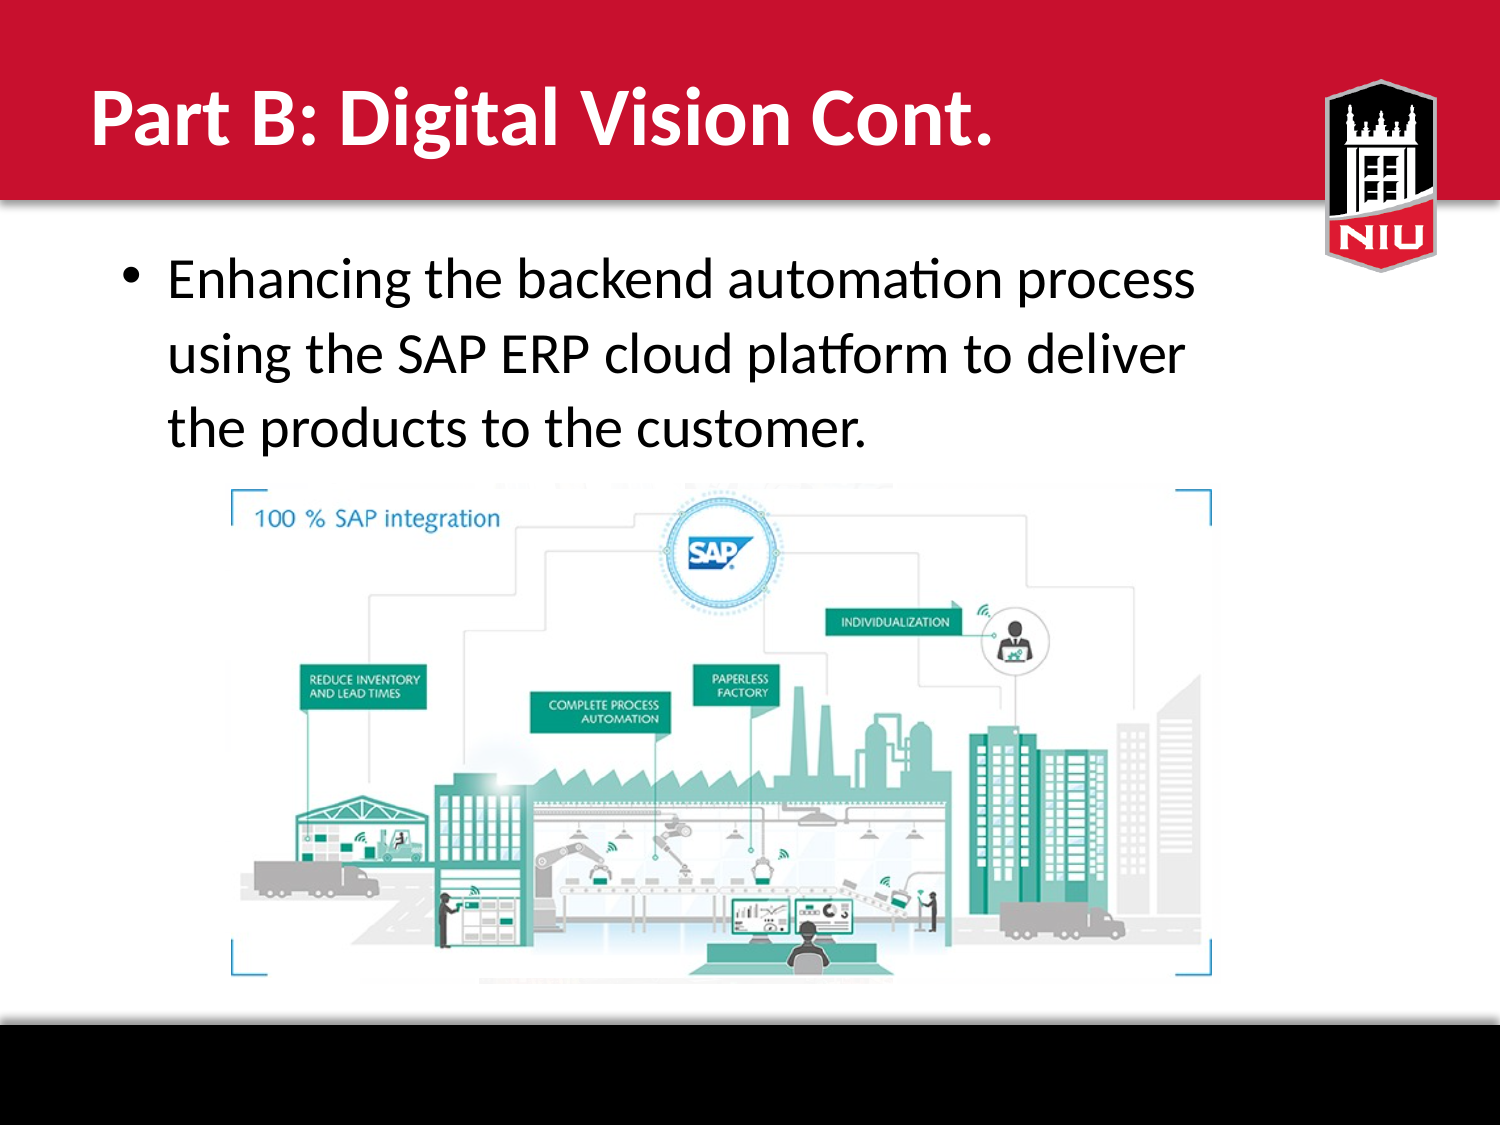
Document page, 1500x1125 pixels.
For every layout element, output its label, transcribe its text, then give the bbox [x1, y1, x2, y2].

title Part B: Digital Vision Cont. [75, 24, 1313, 200]
text_box Enhancing the backend automation process using the SAP ERP cloud platform to deliver the products to the customer. [106, 141, 1282, 467]
picture [1325, 79, 1437, 273]
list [224, 483, 1221, 985]
